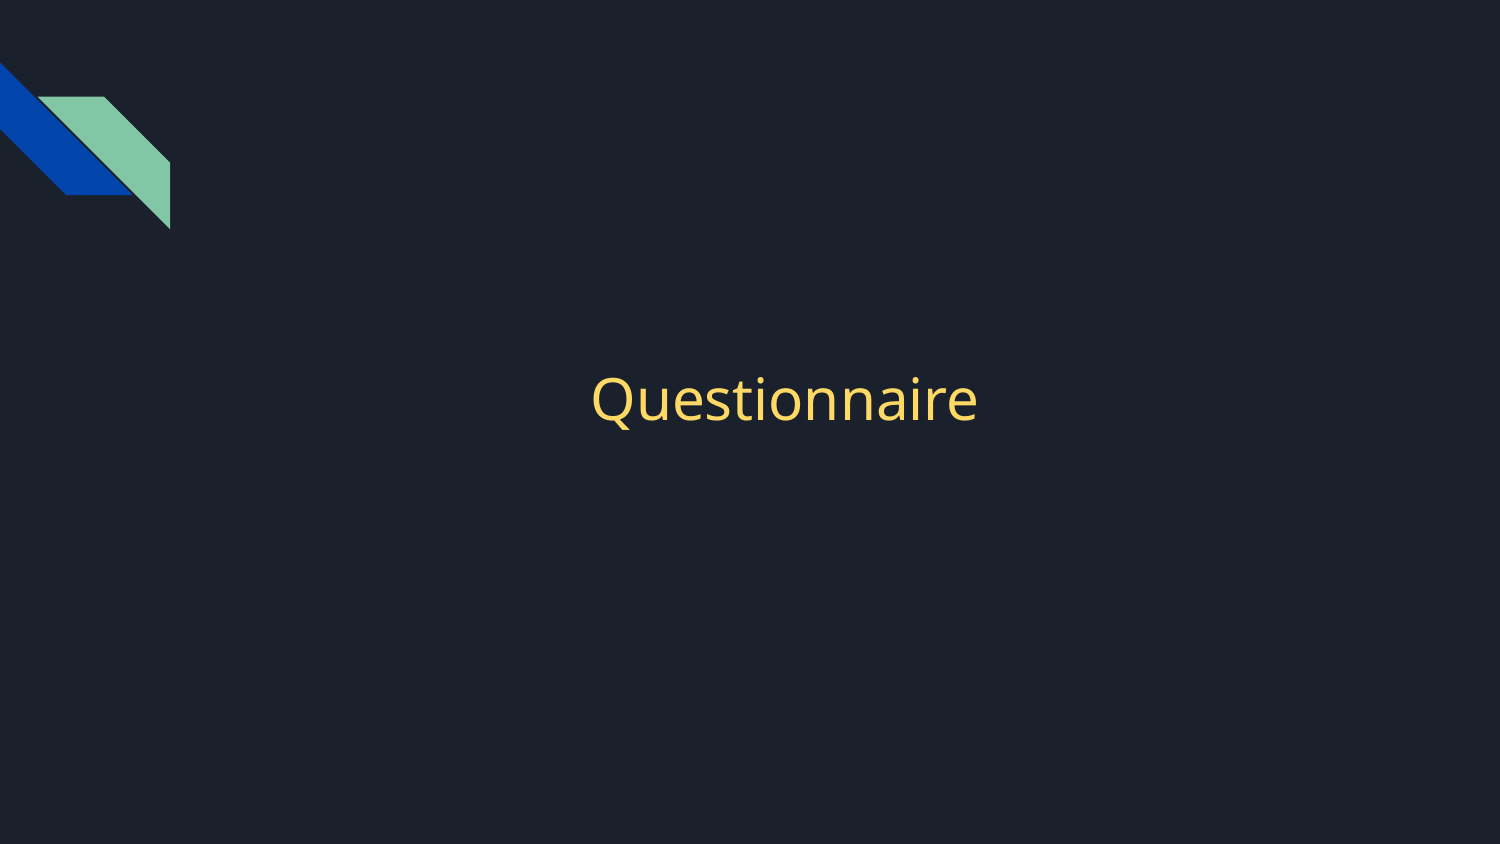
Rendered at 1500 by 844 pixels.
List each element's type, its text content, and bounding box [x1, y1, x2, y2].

title Questionnaire [207, 346, 1363, 497]
